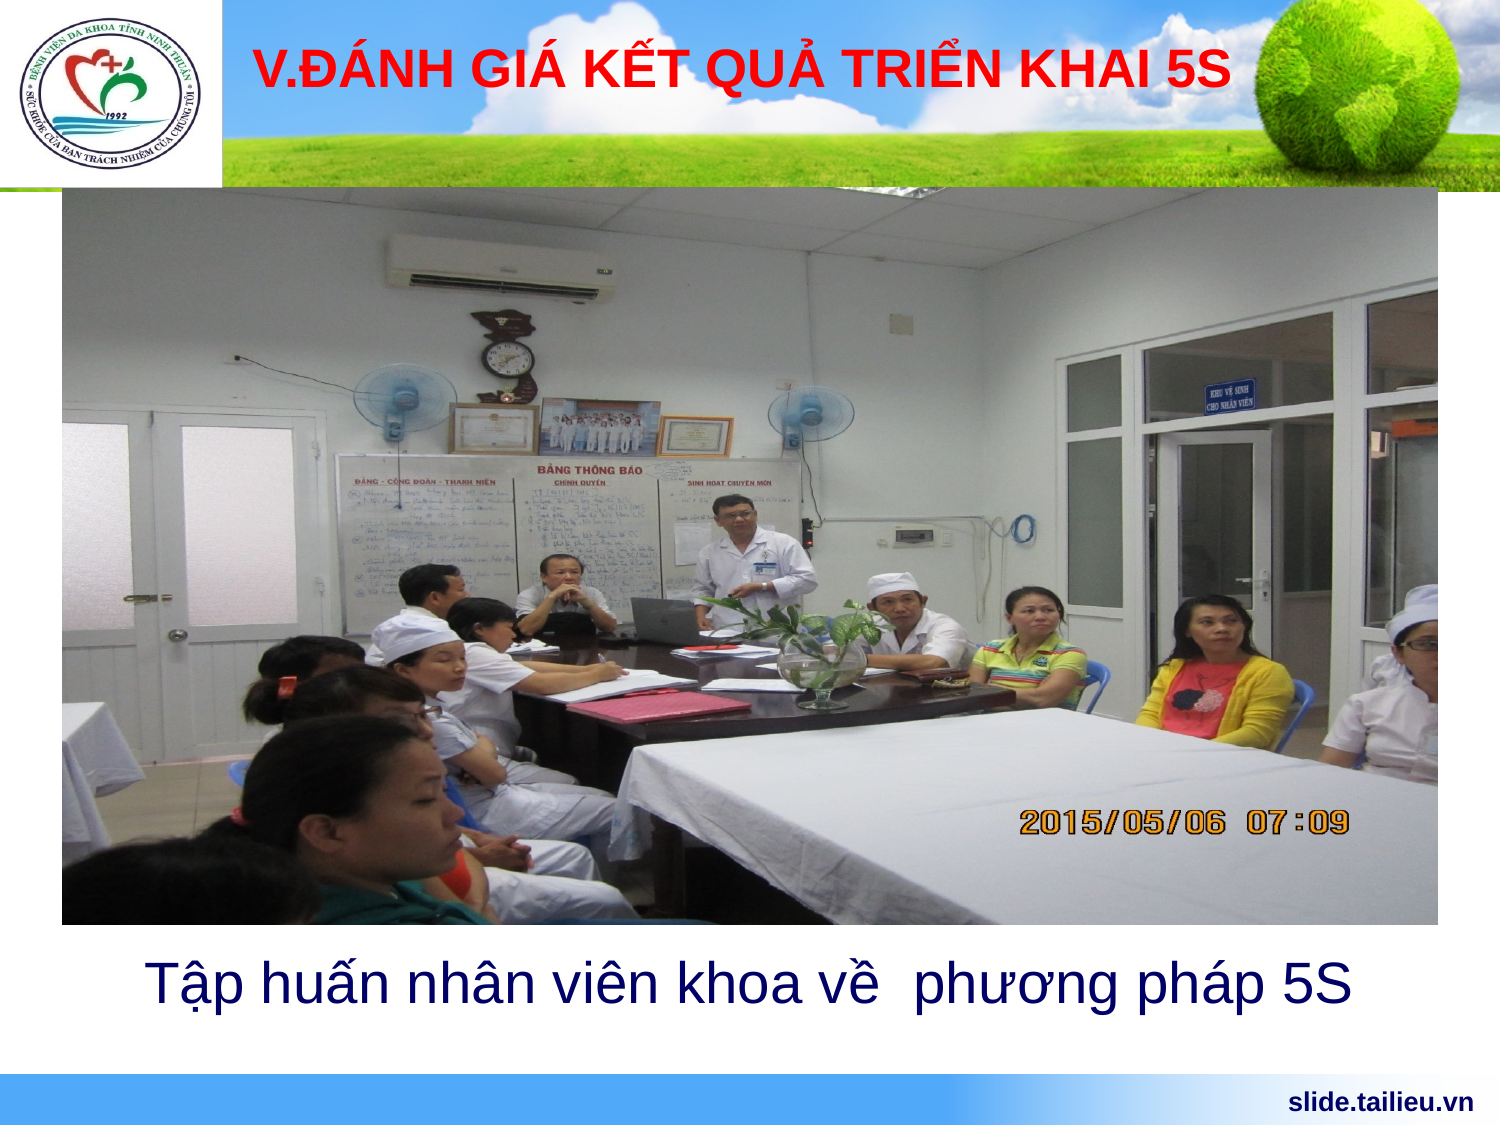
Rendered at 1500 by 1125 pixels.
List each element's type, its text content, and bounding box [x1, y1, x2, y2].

text_box Tập huấn nhân viên khoa về phương pháp 5S [0, 937, 1500, 1093]
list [62, 187, 1438, 926]
title V.ĐÁNH GIÁ KẾT QUẢ TRIỂN KHAI 5S [228, 20, 1350, 113]
picture [0, 0, 1500, 192]
